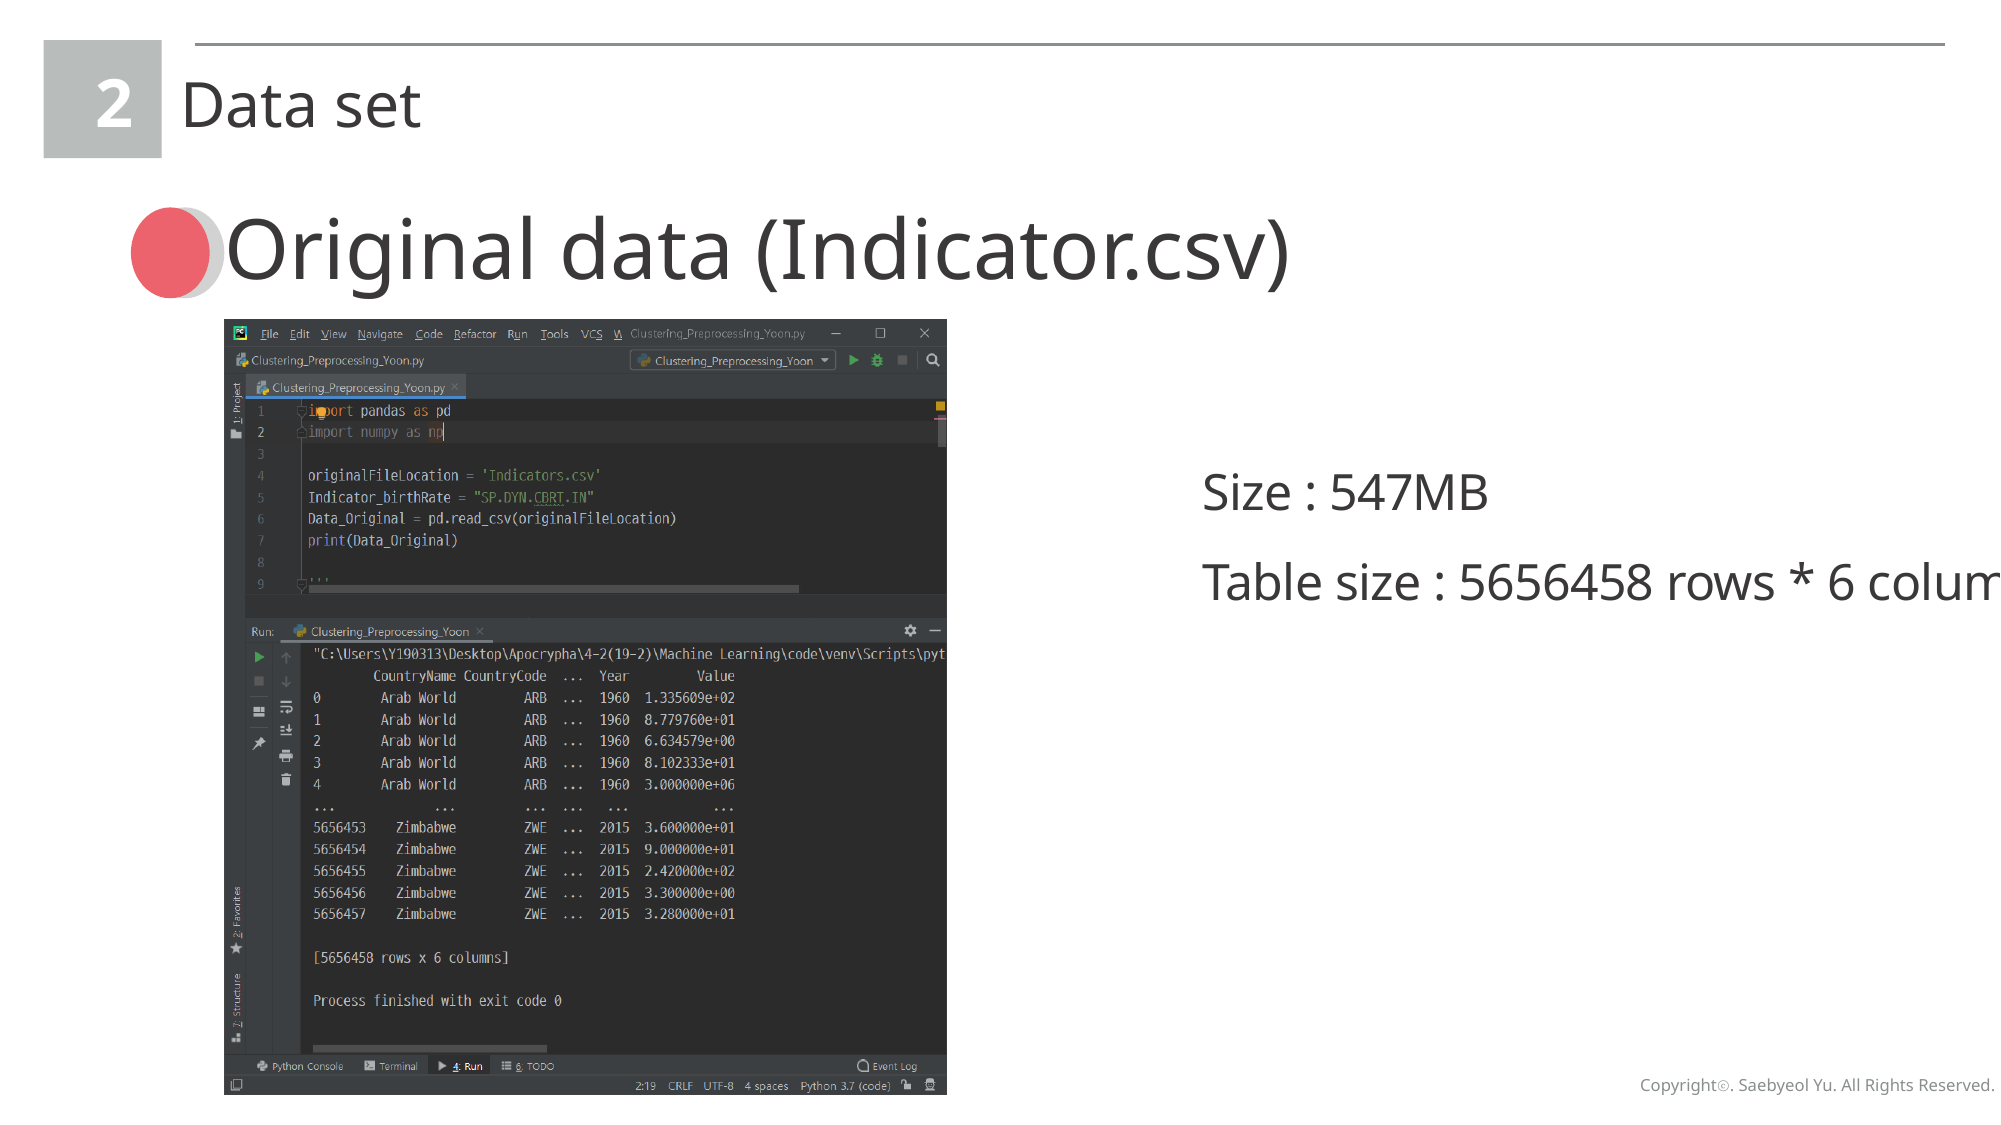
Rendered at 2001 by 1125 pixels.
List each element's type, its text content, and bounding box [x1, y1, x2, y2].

text_box Size : 547MB Table size : 5656458 rows * 6 columns [1187, 422, 2000, 618]
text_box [130, 207, 225, 299]
text_box Data set [165, 57, 438, 148]
text_box [42, 39, 163, 159]
text_box 2 [80, 52, 123, 148]
picture [224, 319, 947, 1095]
text_box Original data (Indicator.csv) [209, 168, 1450, 338]
